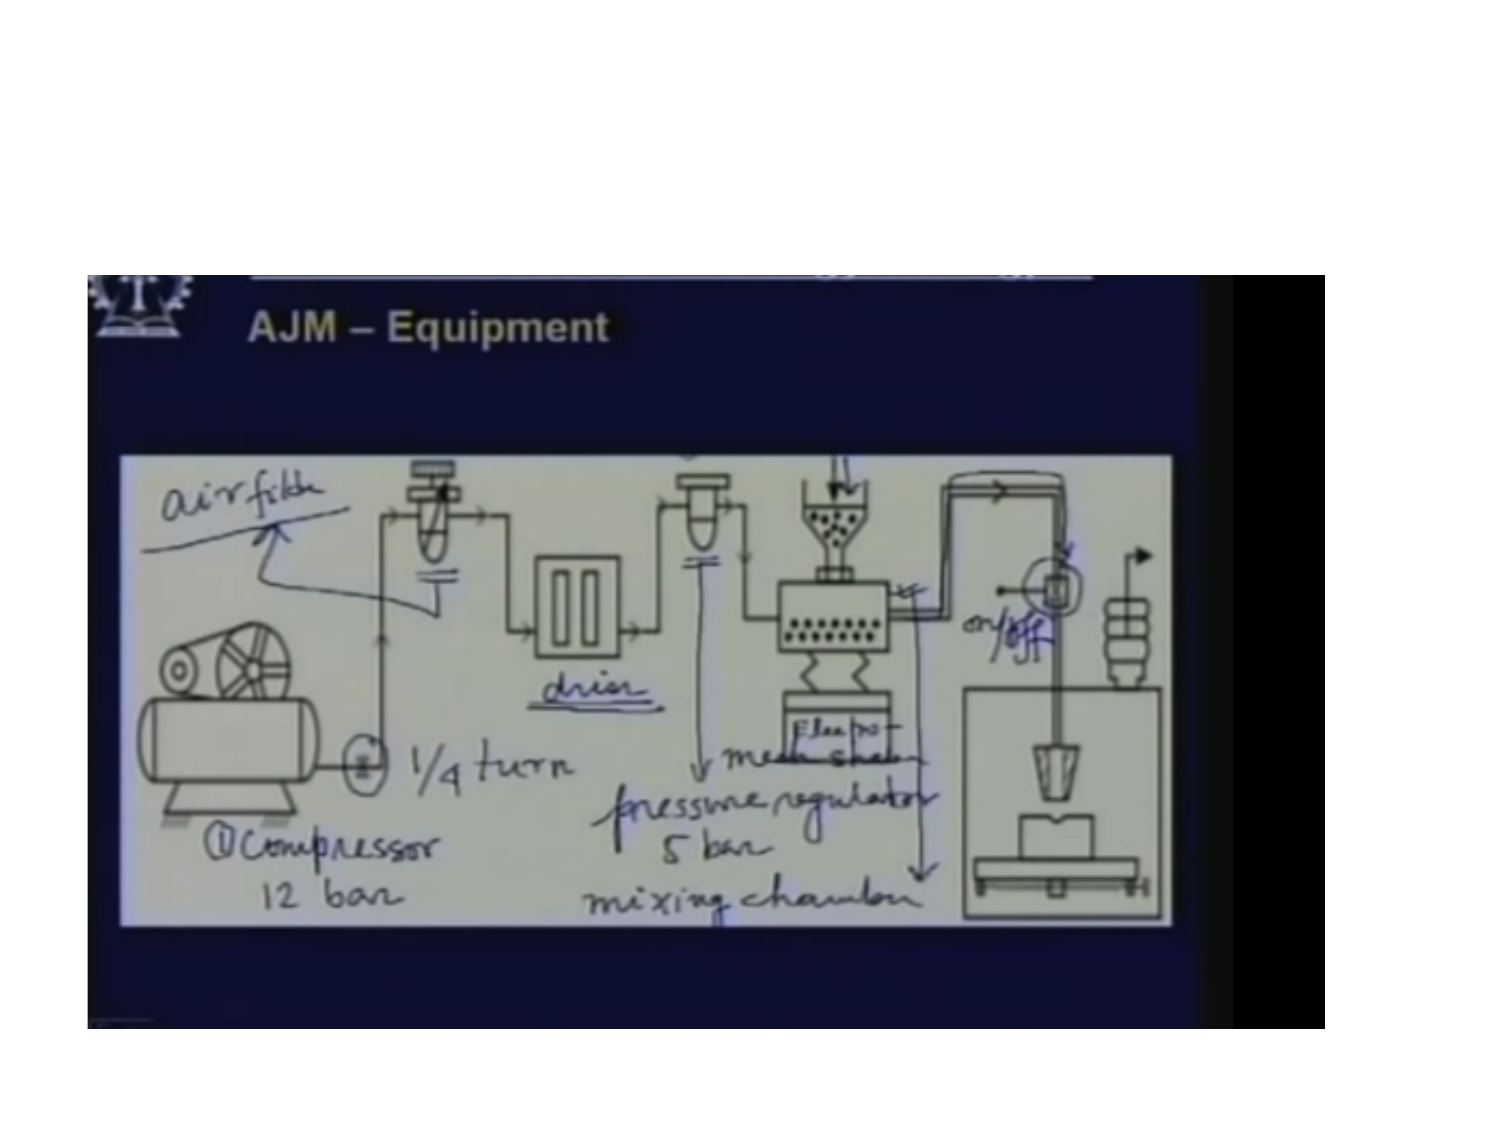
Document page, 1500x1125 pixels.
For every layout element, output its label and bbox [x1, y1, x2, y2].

list [87, 274, 1326, 1029]
